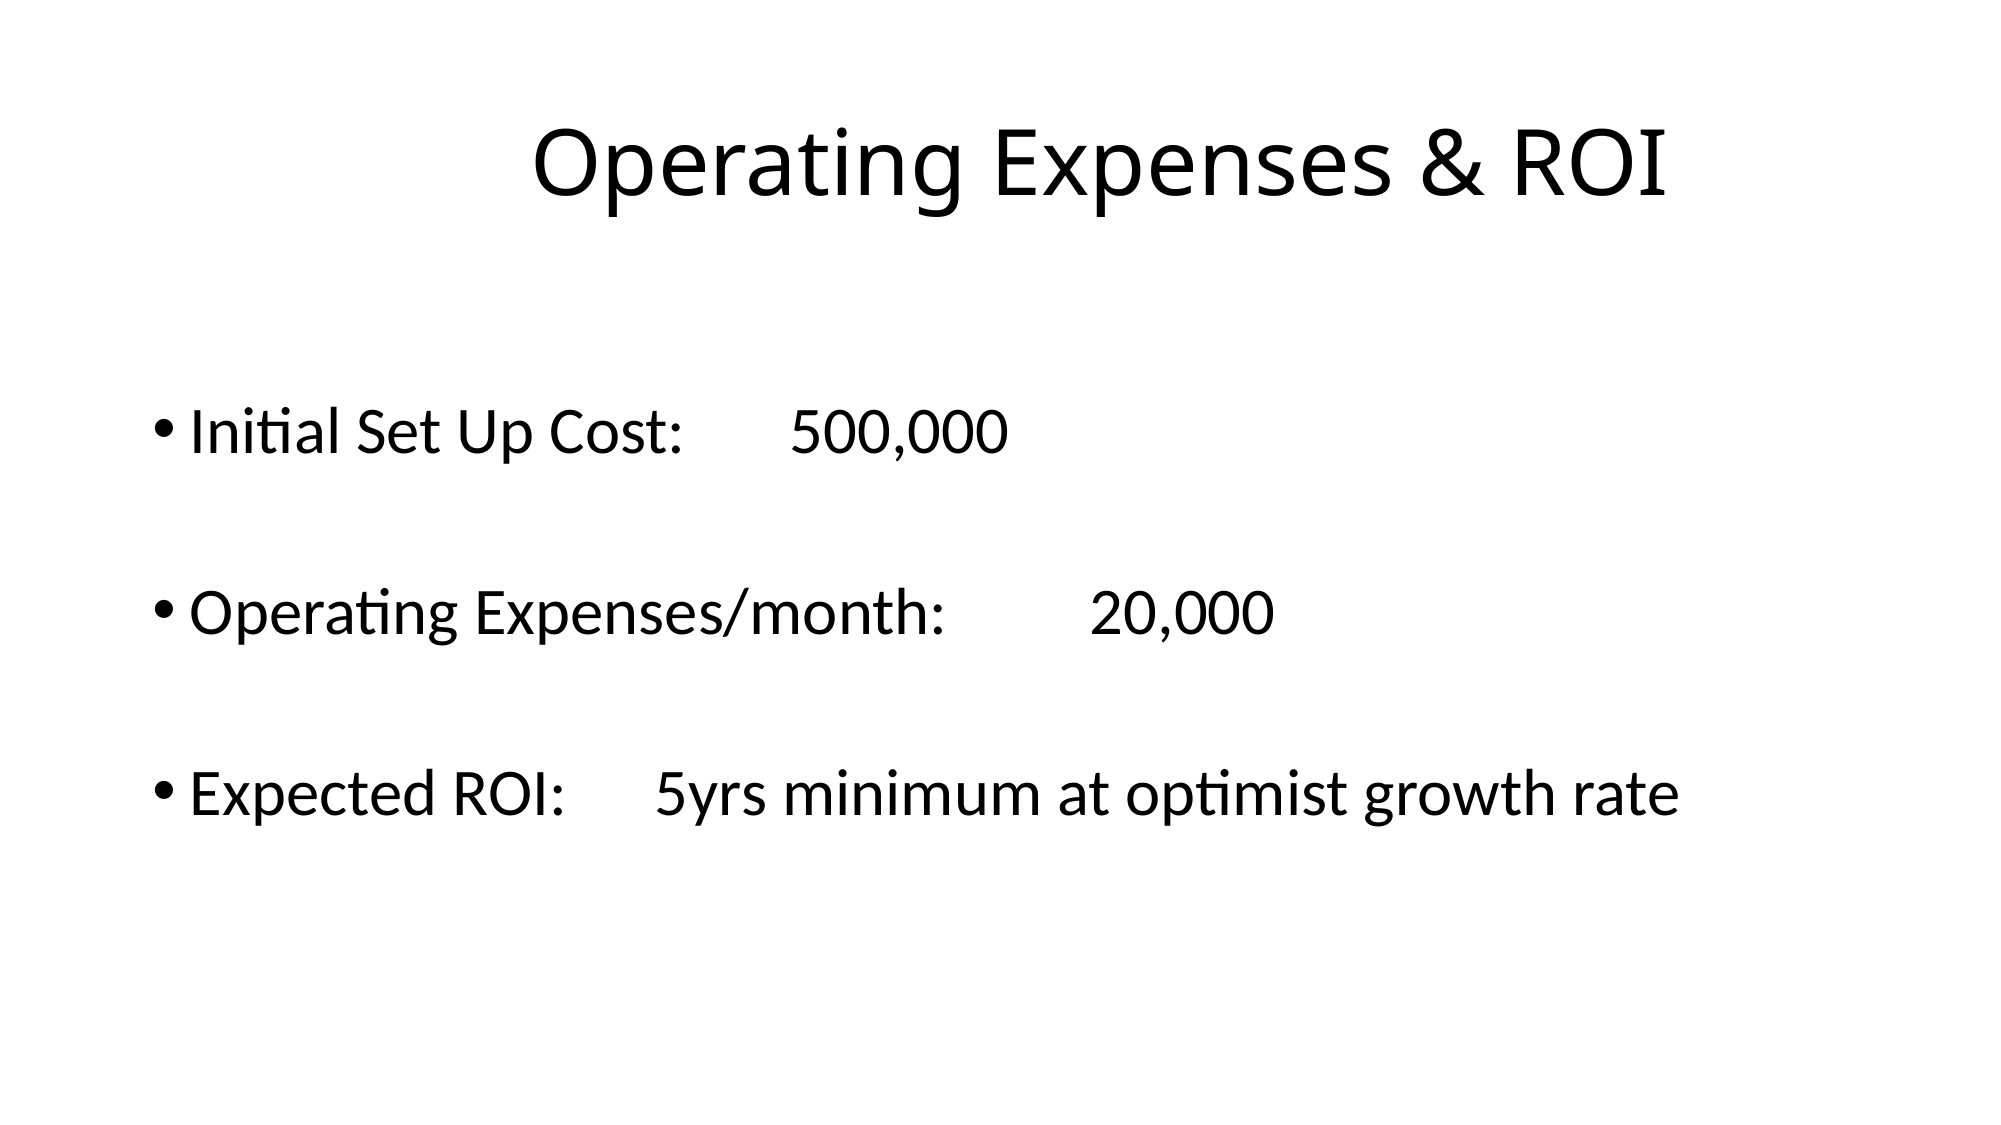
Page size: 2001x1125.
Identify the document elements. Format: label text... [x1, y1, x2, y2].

title Operating Expenses & ROI [515, 57, 2000, 275]
list Initial Set Up Cost: 500,000 Operating Expenses/month: 20,000 Expected ROI: 5yrs minimum at optimist growth rate [137, 299, 1863, 1014]
